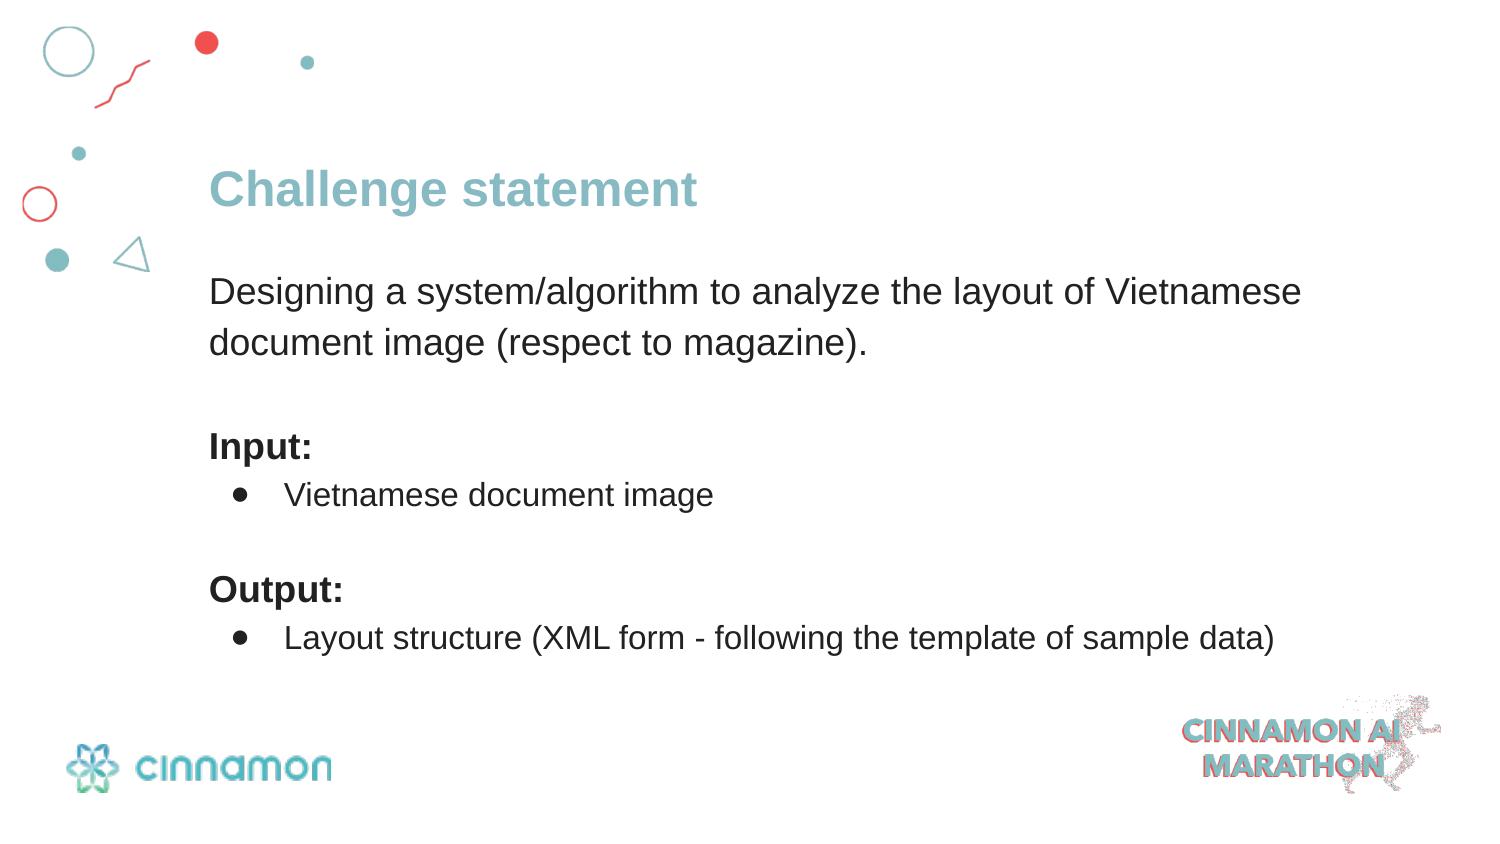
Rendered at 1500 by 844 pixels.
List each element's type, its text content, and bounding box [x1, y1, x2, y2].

picture [1182, 694, 1441, 795]
picture [65, 743, 331, 793]
text_box Challenge statement [320, 141, 1349, 233]
text_box Designing a system/algorithm to analyze the layout of Vietnamese document image (respect to magazine). Input: Vietnamese document image Output: Layout structure (XML form - following the template of sample data) [194, 244, 1479, 791]
picture [22, 25, 314, 272]
